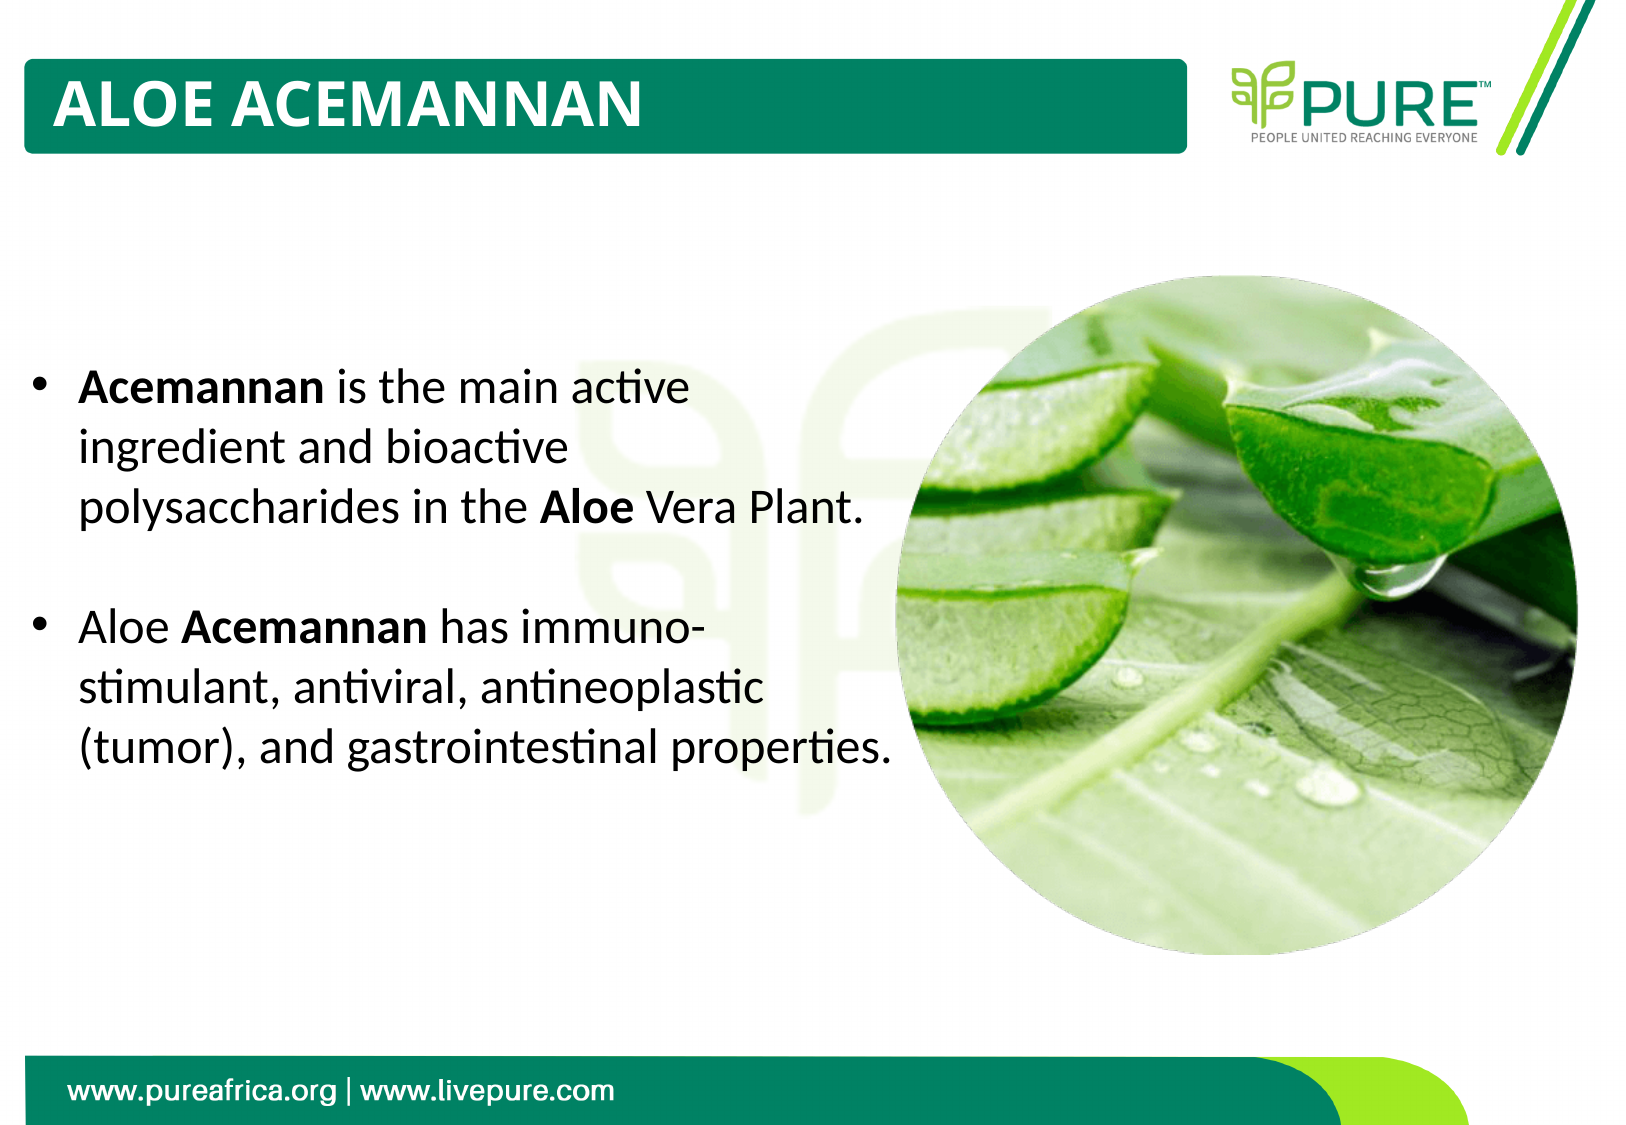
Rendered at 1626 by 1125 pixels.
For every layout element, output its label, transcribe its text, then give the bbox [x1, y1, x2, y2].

text_box Acemannan is the main active ingredient and bioactive polysaccharides in the Aloe Vera Plant. Aloe Acemannan has immuno-stimulant, antiviral, antineoplastic (tumor), and gastrointestinal properties. [16, 345, 880, 781]
picture [0, 0, 1626, 1125]
title ALOE ACEMANNAN [53, 72, 1152, 141]
